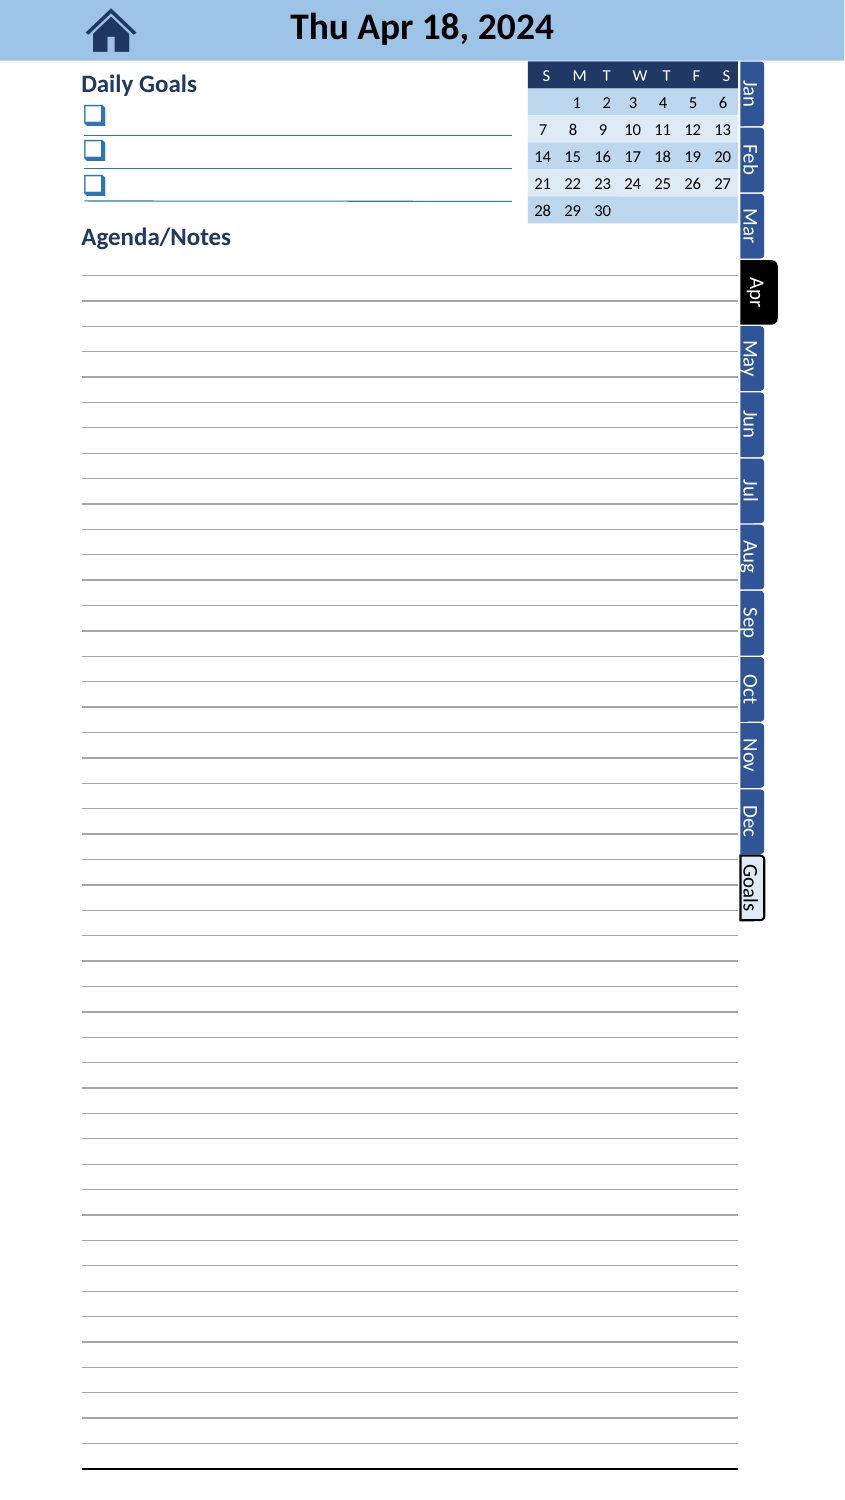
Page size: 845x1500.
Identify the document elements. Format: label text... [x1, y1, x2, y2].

list Thu Apr 18, 2024 [190, 0, 655, 61]
picture [82, 1, 140, 59]
